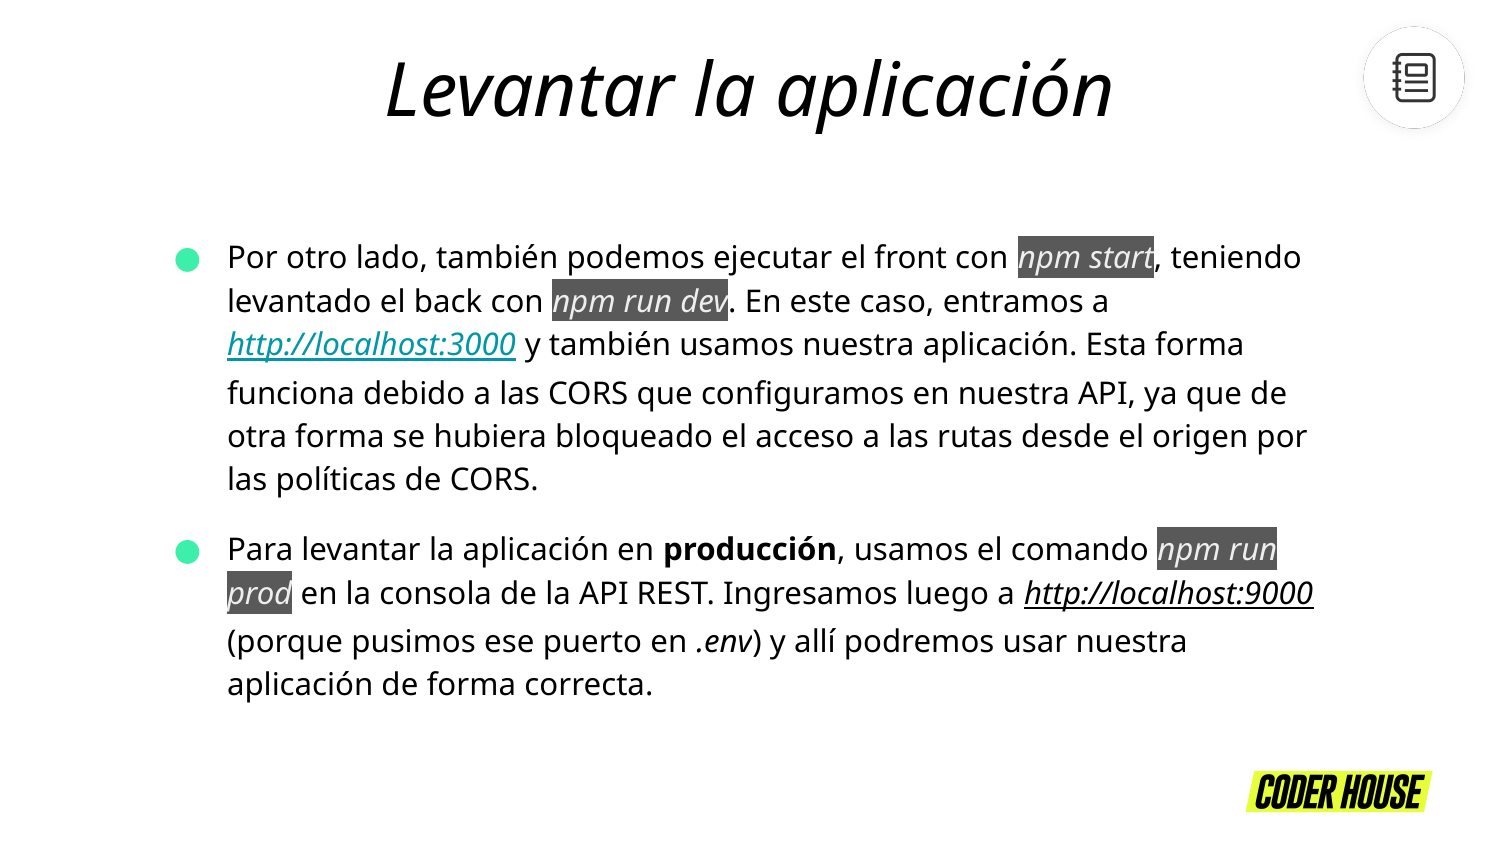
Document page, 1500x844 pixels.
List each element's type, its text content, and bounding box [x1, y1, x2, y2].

text_box Levantar la aplicación [193, 26, 1307, 152]
picture [1351, 14, 1477, 141]
picture [1241, 764, 1437, 819]
text_box Por otro lado, también podemos ejecutar el front con npm start, teniendo levantado el back con npm run dev. En este caso, entramos a http://localhost:3000 y también usamos nuestra aplicación. Esta forma funciona debido a las CORS que configuramos en nuestra API, ya que de otra forma se hubiera bloqueado el acceso a las rutas desde el origen por las políticas de CORS. Para levantar la aplicación en producción, usamos el comando npm run prod en la consola de la API REST. Ingresamos luego a http://localhost:9000 (porque pusimos ese puerto en .env) y allí podremos usar nuestra aplicación de forma correcta. [137, 152, 1346, 733]
